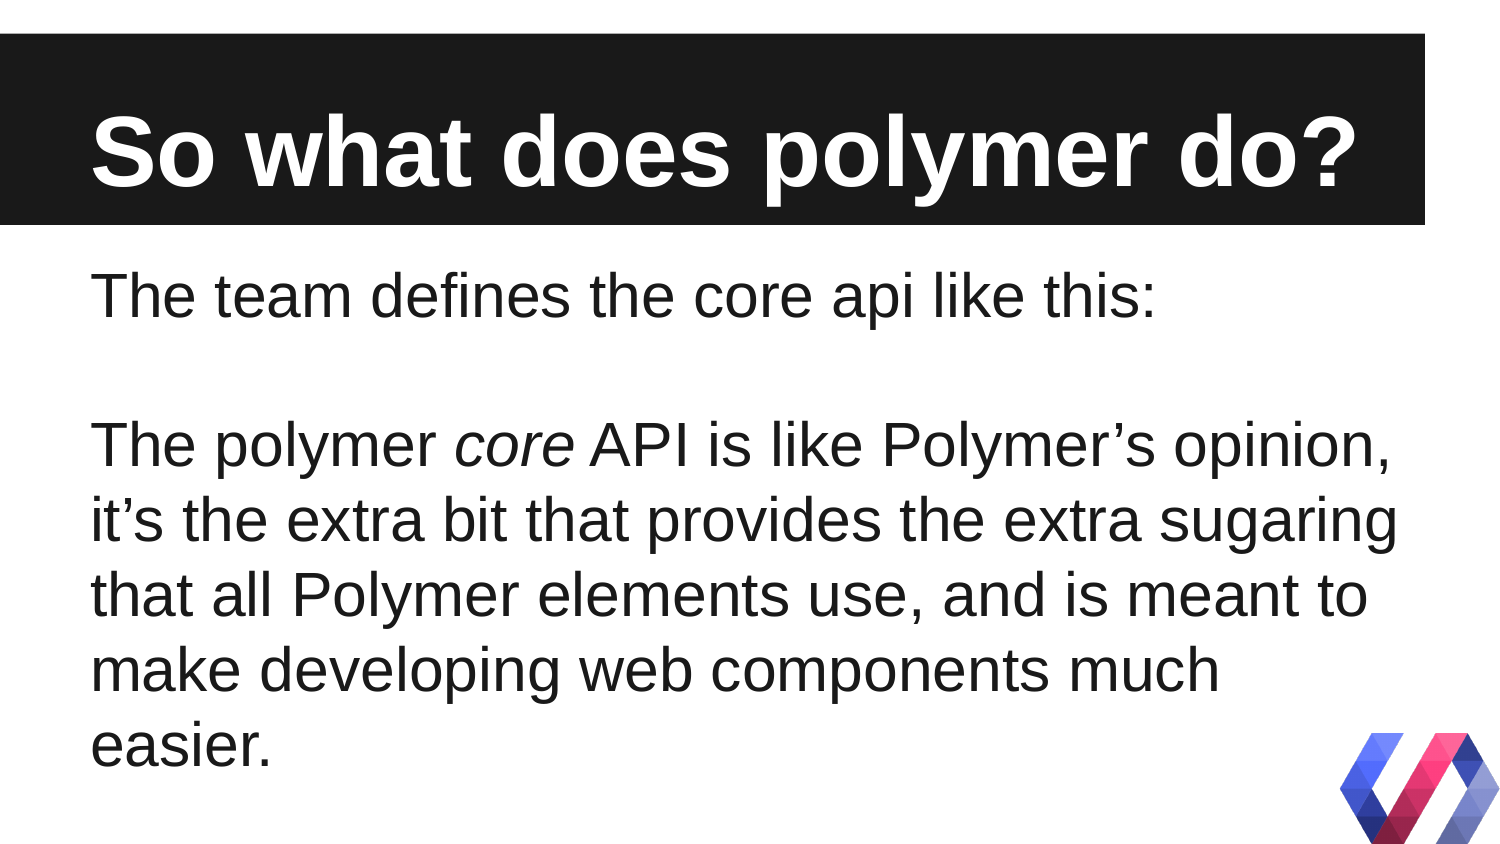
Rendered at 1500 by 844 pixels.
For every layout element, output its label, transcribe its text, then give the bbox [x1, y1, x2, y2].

picture [1339, 733, 1500, 844]
title So what does polymer do? [75, 33, 1425, 221]
list The team defines the core api like this: The polymer core API is like Polymer’s opinion, it’s the extra bit that provides the extra sugaring that all Polymer elements use, and is meant to make developing web components much easier. [75, 239, 1425, 808]
